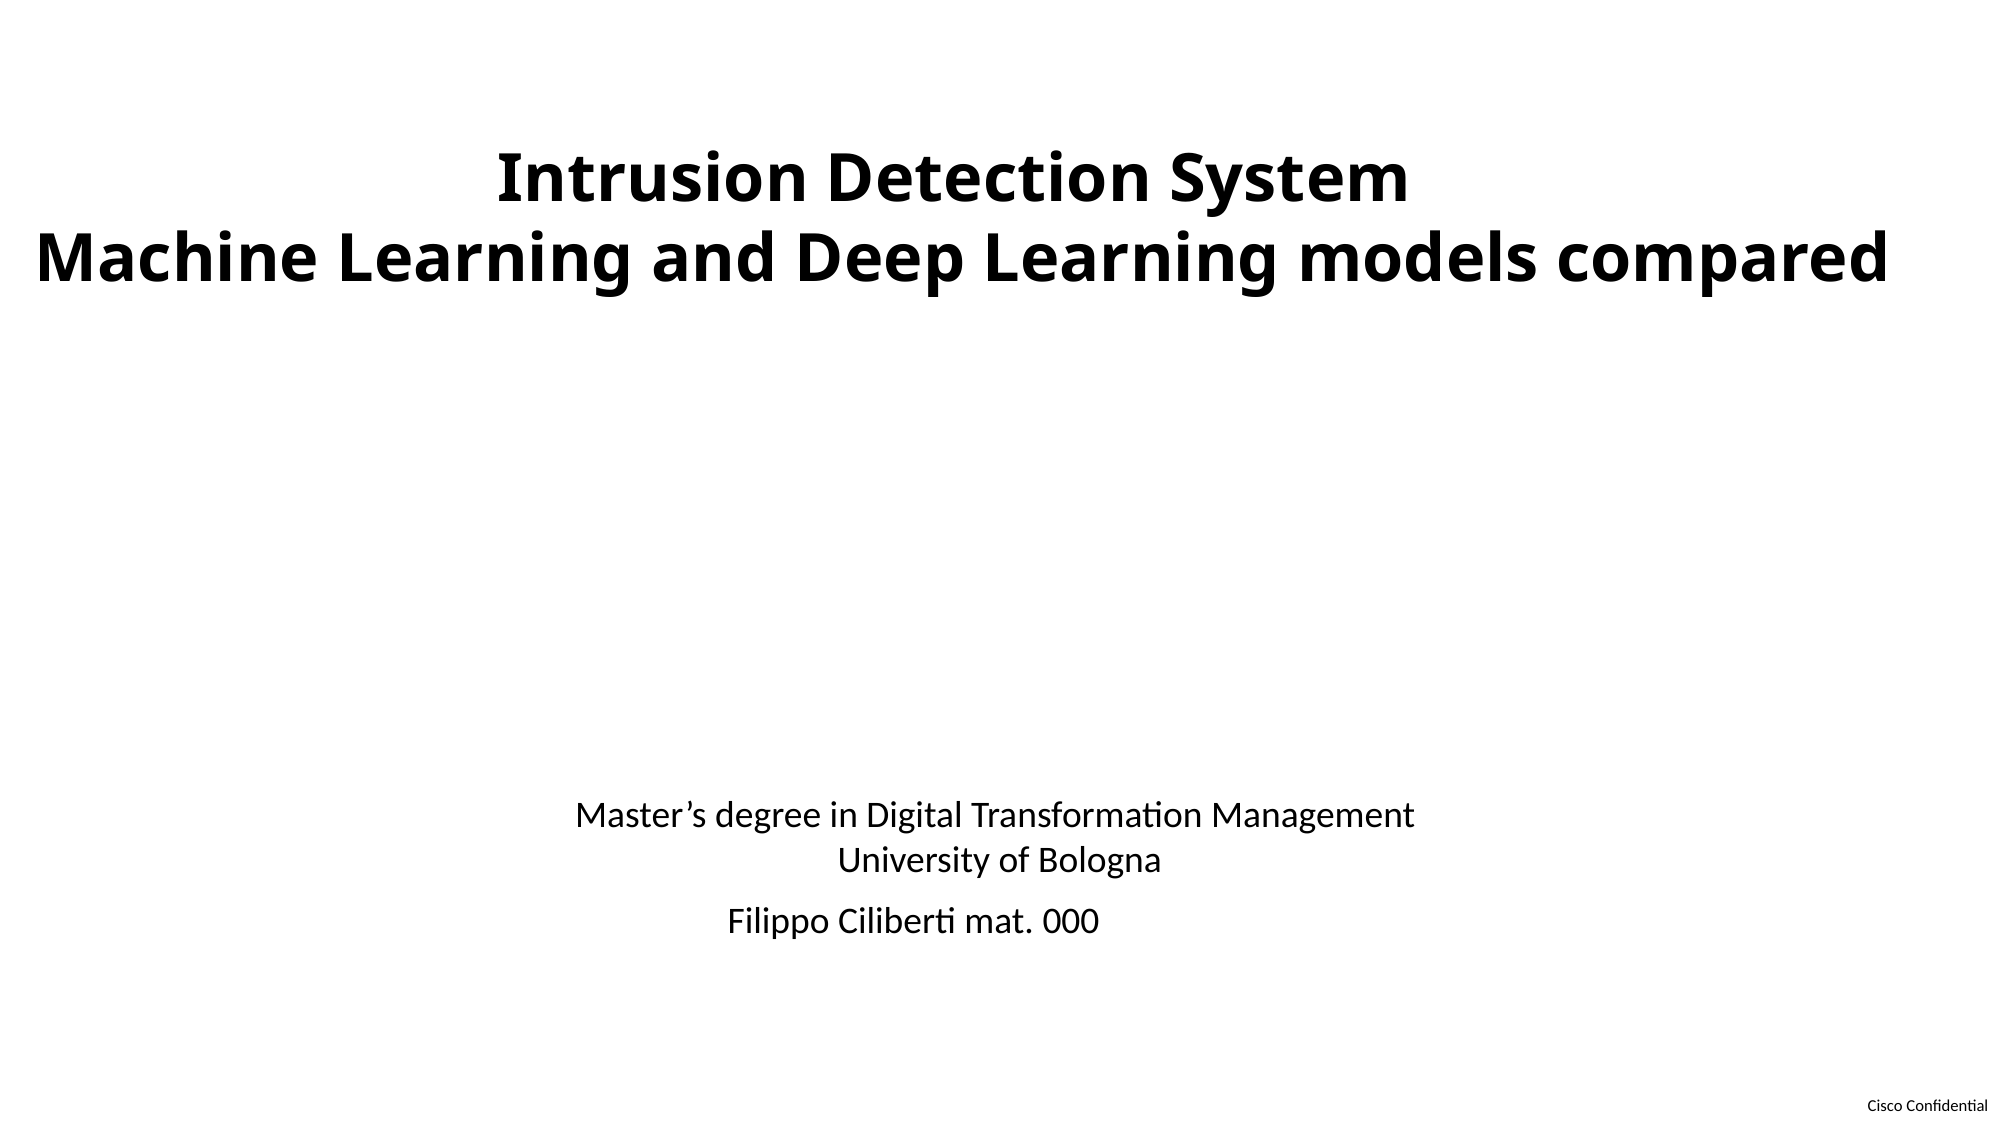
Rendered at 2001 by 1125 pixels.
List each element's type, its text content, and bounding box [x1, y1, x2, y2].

text_box Filippo Ciliberti mat. 000 [712, 888, 1115, 949]
text_box Intrusion Detection System Machine Learning and Deep Learning models compared [0, 126, 1964, 302]
text_box Master’s degree in Digital Transformation Management University of Bologna [560, 782, 1440, 888]
